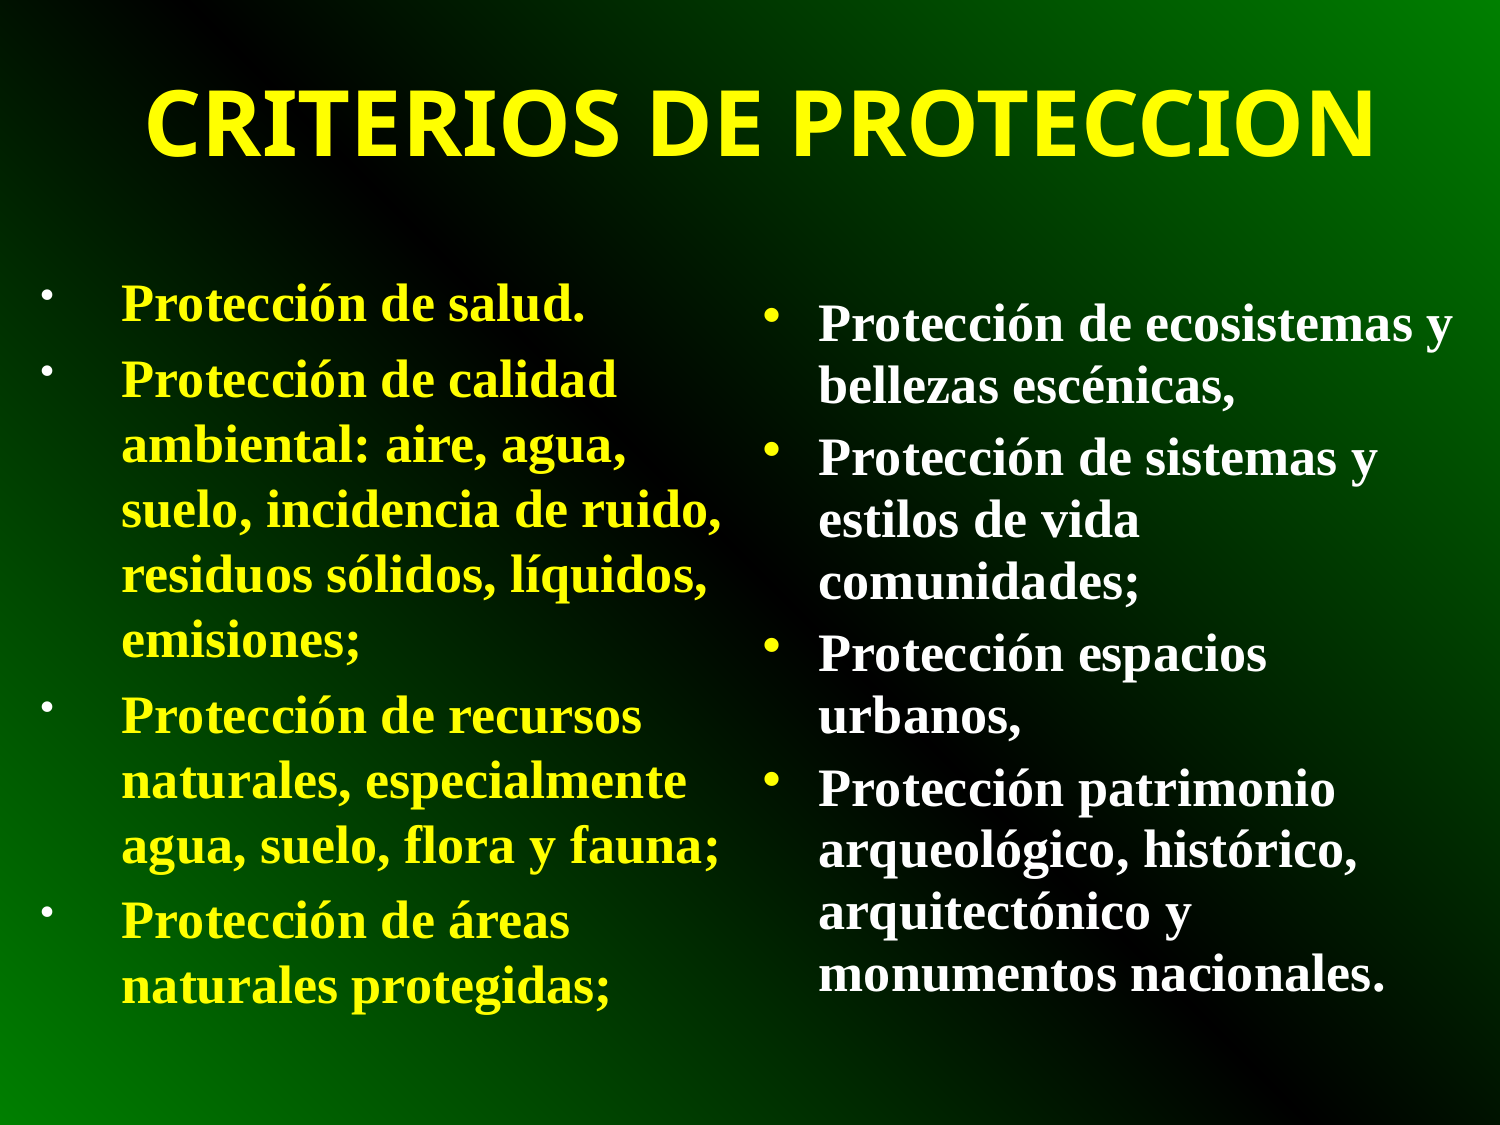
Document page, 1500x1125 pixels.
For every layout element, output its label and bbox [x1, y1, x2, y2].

text_box [6, 7, 1490, 1119]
